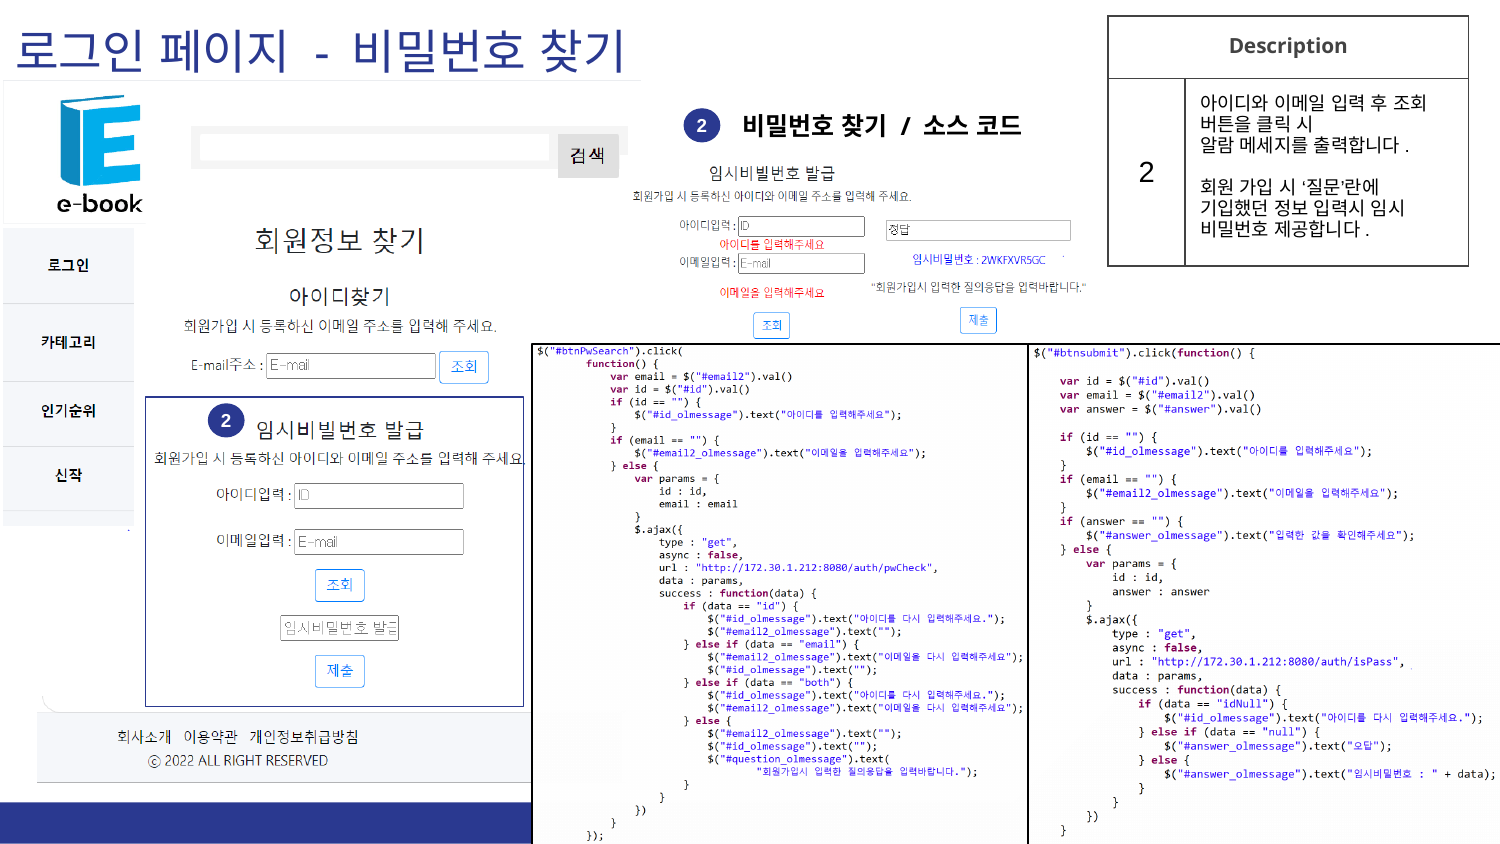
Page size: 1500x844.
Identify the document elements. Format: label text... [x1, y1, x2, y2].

picture [0, 79, 1500, 844]
text_box 비밀번호 찾기 / 소스 코드 [727, 95, 1107, 155]
title 로그인 페이지 - 비밀번호 찾기 [0, 0, 1398, 100]
text_box 2 [683, 108, 721, 143]
table_header Description [1109, 17, 1468, 78]
table_cell 아이디와 이메일 입력 후 조회 버튼을 클릭 시 알람 메세지를 출력합니다. 회원 가입 시 ‘질문’란에 기입했던 정보 입력시 임시 비밀번호 제공합니다. [1186, 79, 1468, 265]
table_cell 2 [1109, 79, 1184, 265]
